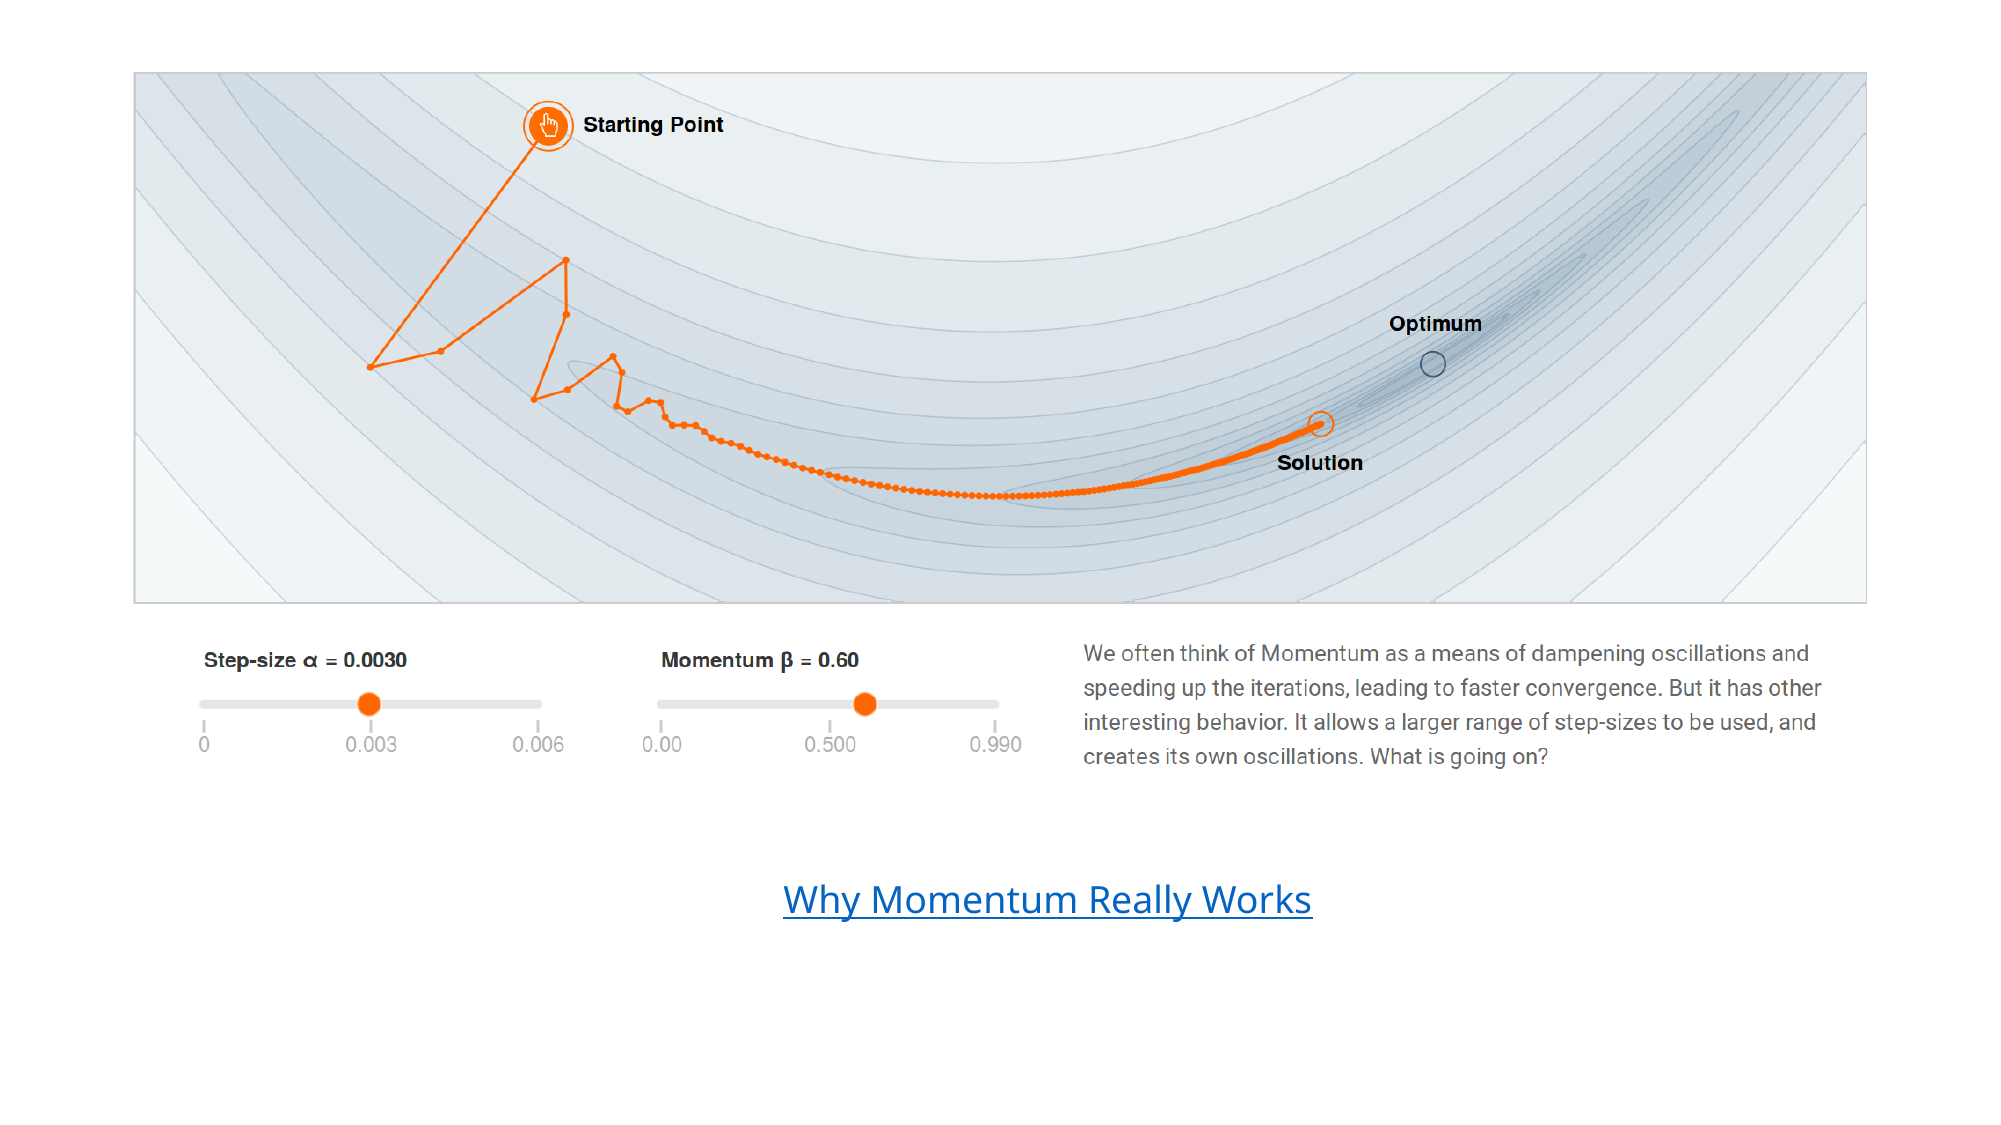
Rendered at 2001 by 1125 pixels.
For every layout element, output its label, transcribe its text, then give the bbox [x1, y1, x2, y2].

picture [125, 0, 1874, 837]
text_box Why Momentum Really Works [768, 868, 1769, 935]
